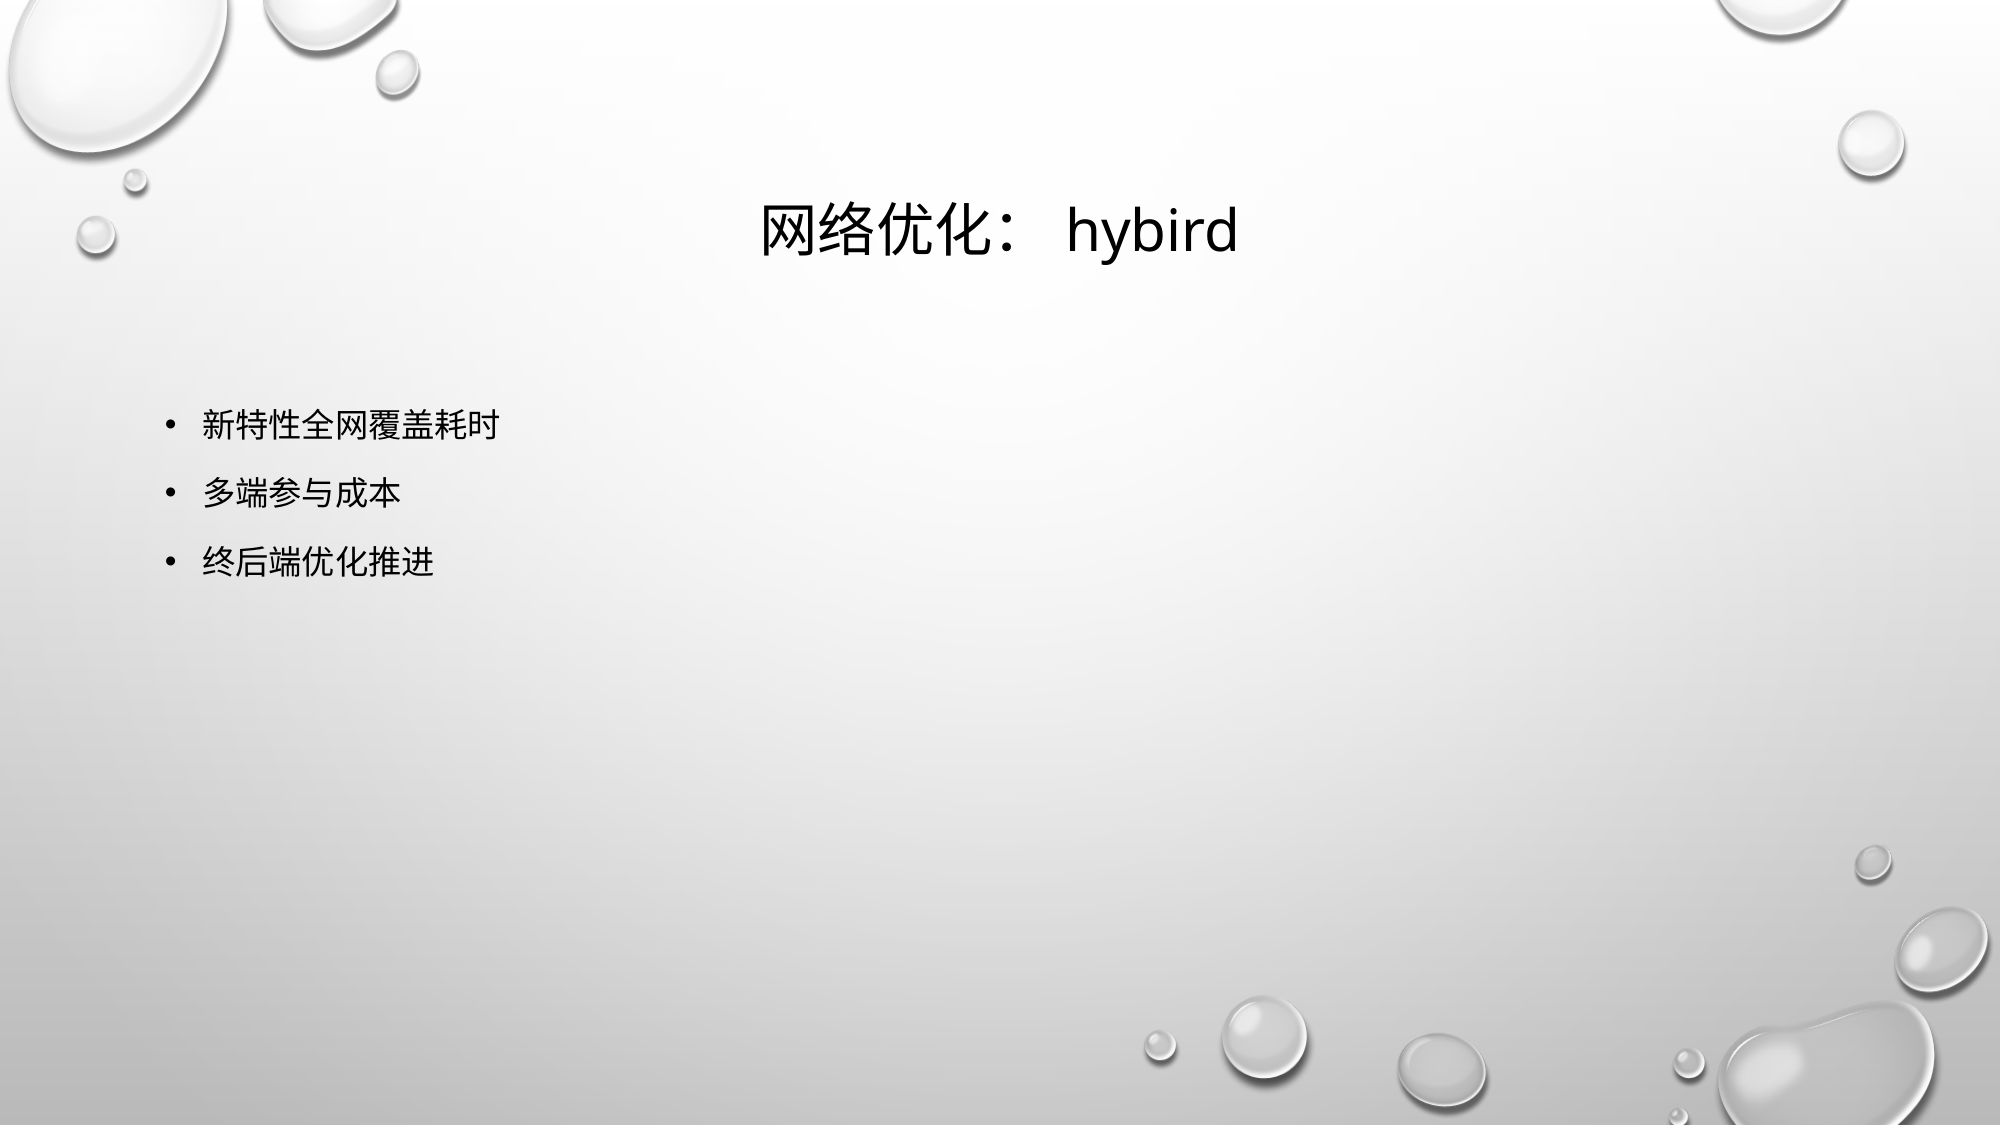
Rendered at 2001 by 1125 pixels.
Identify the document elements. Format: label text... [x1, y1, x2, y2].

list 新特性全网覆盖耗时 多端参与成本 终后端优化推进 [149, 388, 1850, 950]
picture [0, 0, 2000, 1125]
title 网络优化：hybird [149, 101, 1851, 364]
